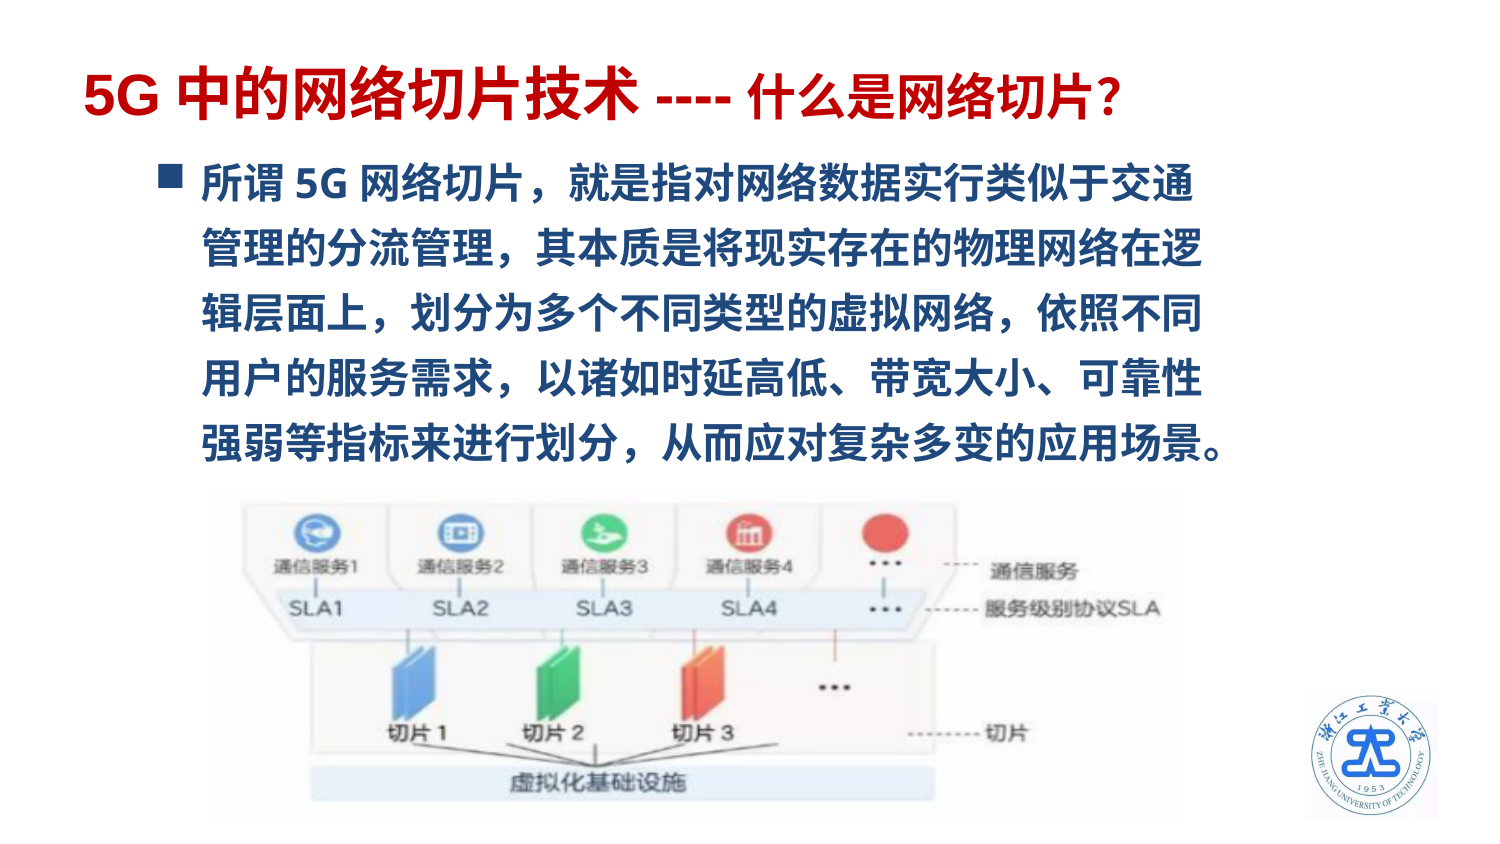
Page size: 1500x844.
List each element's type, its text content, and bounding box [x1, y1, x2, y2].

text_box 所谓5G网络切片，就是指对网络数据实行类似于交通管理的分流管理，其本质是将现实存在的物理网络在逻辑层面上，划分为多个不同类型的虚拟网络，依照不同用户的服务需求，以诸如时延高低、带宽大小、可靠性强弱等指标来进行划分，从而应对复杂多变的应用场景。 [139, 134, 1239, 713]
text_box 5G中的网络切片技术----什么是网络切片？ [71, 50, 1317, 133]
picture [1303, 690, 1438, 820]
picture [209, 487, 1179, 820]
